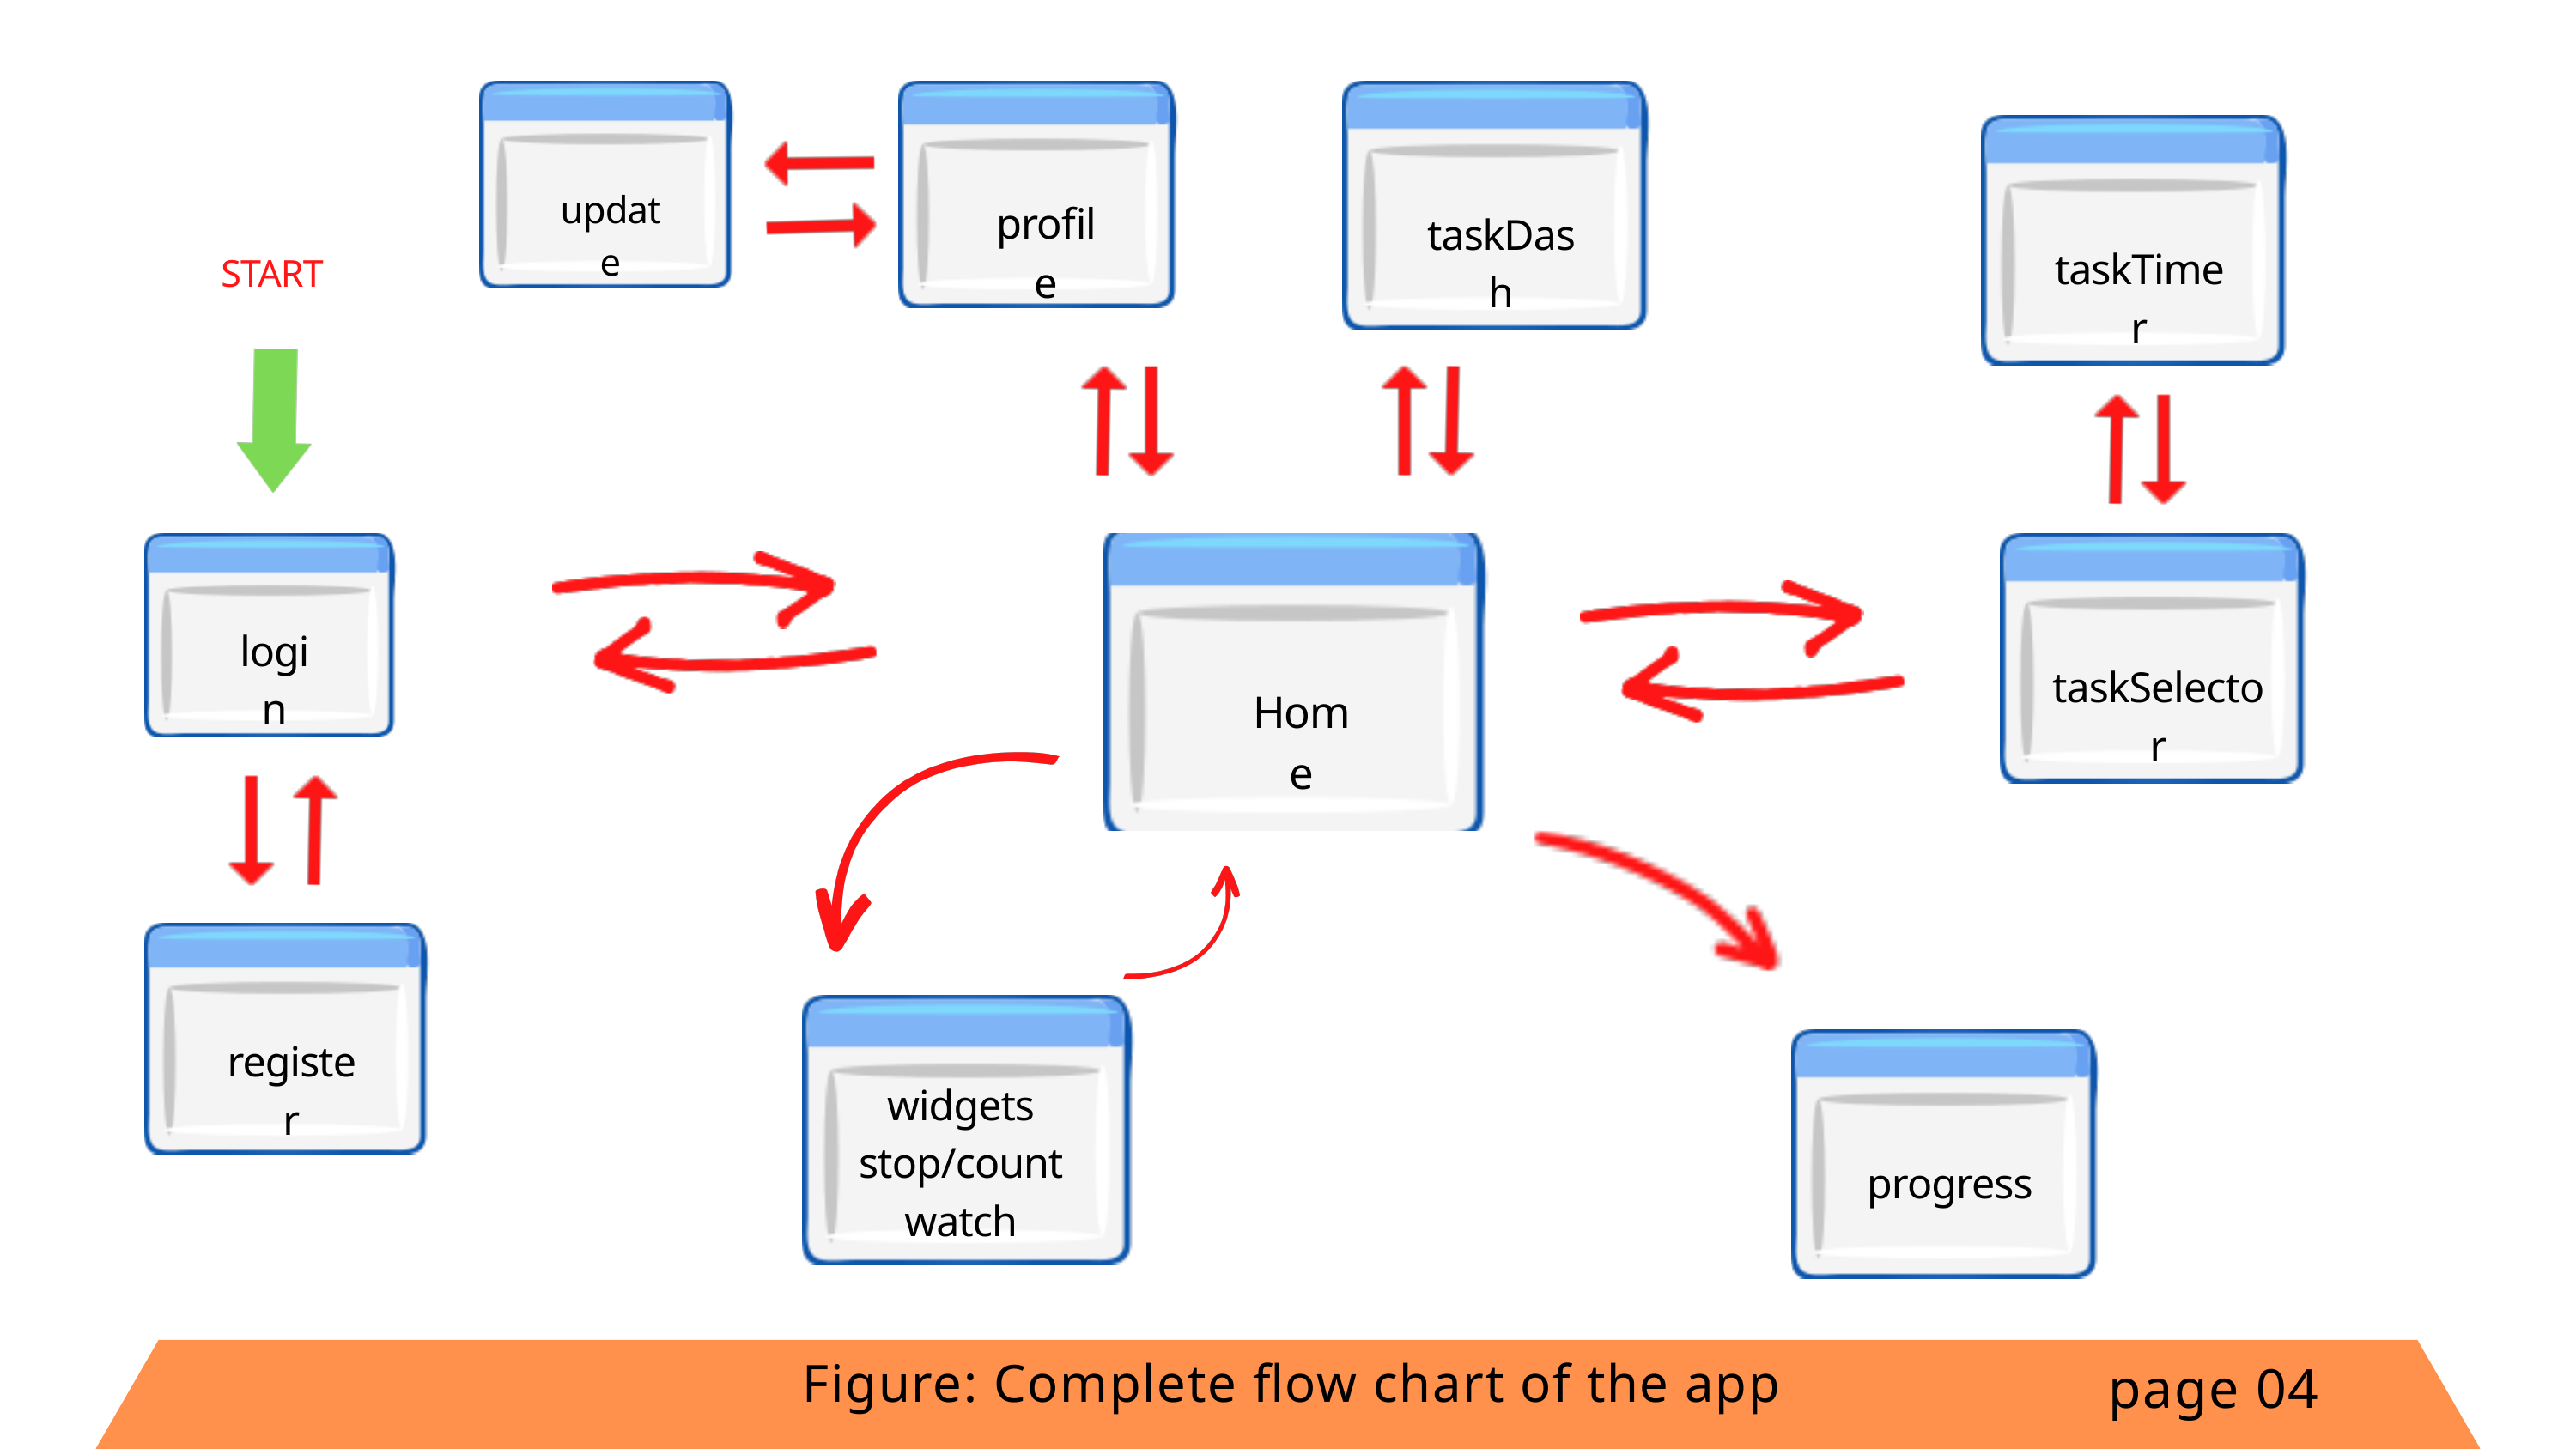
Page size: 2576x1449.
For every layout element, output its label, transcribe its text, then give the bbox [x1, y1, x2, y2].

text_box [551, 550, 878, 696]
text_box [144, 532, 404, 738]
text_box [95, 1339, 2481, 1449]
picture [196, 776, 370, 885]
picture [775, 700, 1078, 955]
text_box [1980, 115, 2299, 366]
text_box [2092, 393, 2187, 506]
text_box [1103, 532, 1500, 831]
picture [1109, 864, 1264, 1004]
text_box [898, 80, 1187, 308]
text_box START [206, 242, 339, 294]
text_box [802, 995, 1145, 1265]
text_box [1342, 80, 1660, 331]
picture [1533, 773, 1786, 1028]
picture [202, 349, 347, 493]
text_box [144, 923, 439, 1155]
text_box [764, 138, 876, 251]
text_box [1579, 579, 1905, 724]
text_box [1999, 532, 2318, 784]
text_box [478, 80, 742, 288]
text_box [1381, 364, 1477, 476]
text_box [1791, 1028, 2109, 1280]
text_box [1078, 364, 1175, 476]
